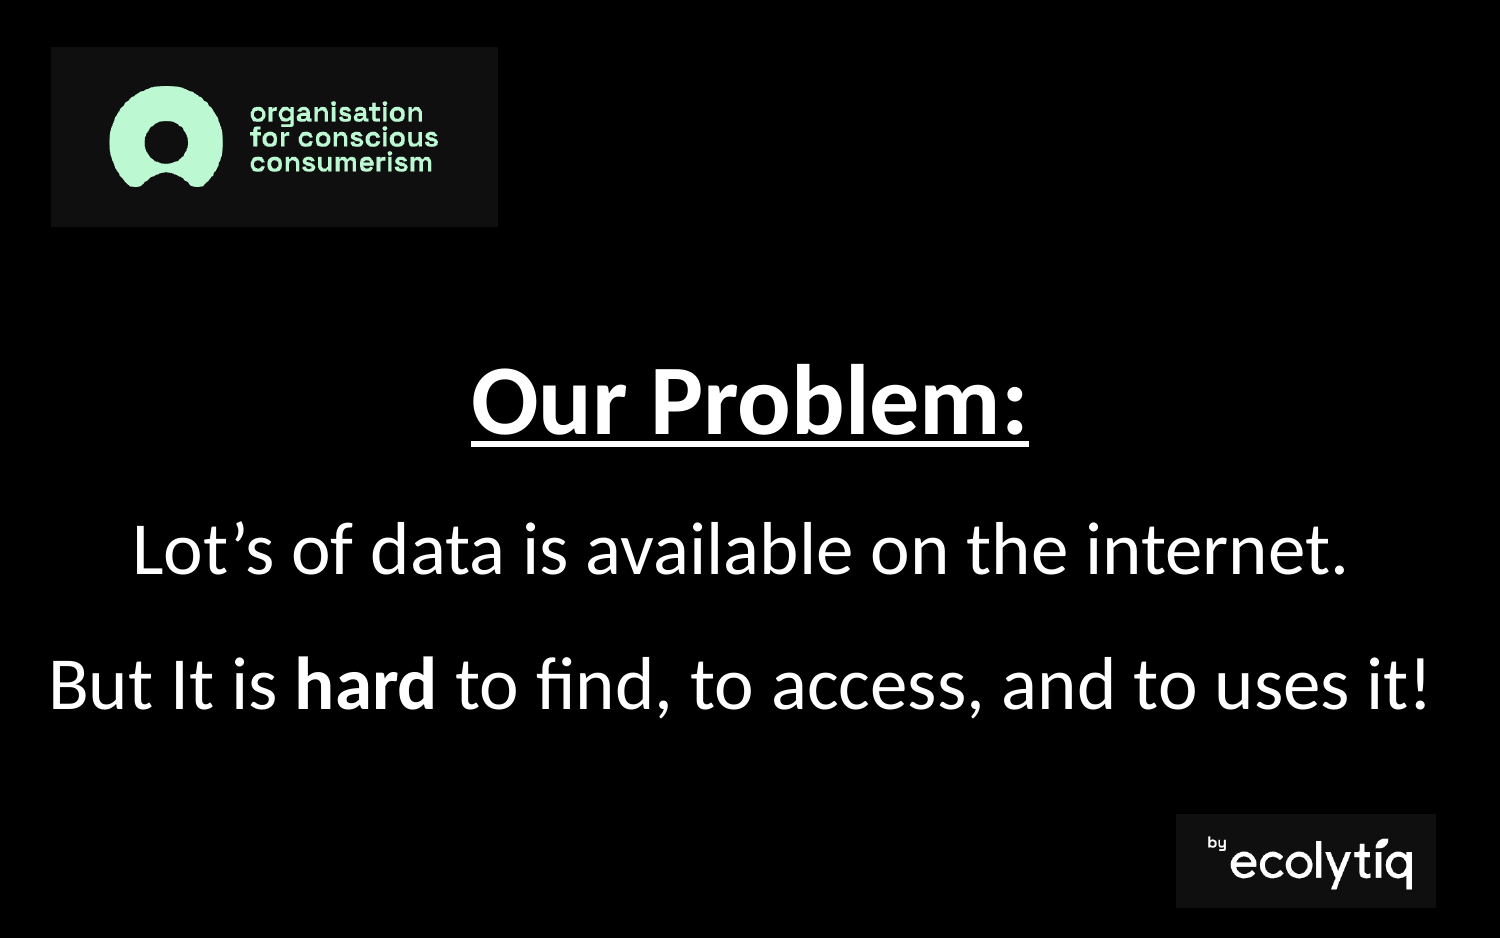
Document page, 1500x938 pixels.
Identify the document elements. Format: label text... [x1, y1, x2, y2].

text_box Our Problem: Lot’s of data is available on the internet. But It is hard to find, to access, and to uses it! [0, 266, 1500, 938]
picture [51, 47, 498, 227]
